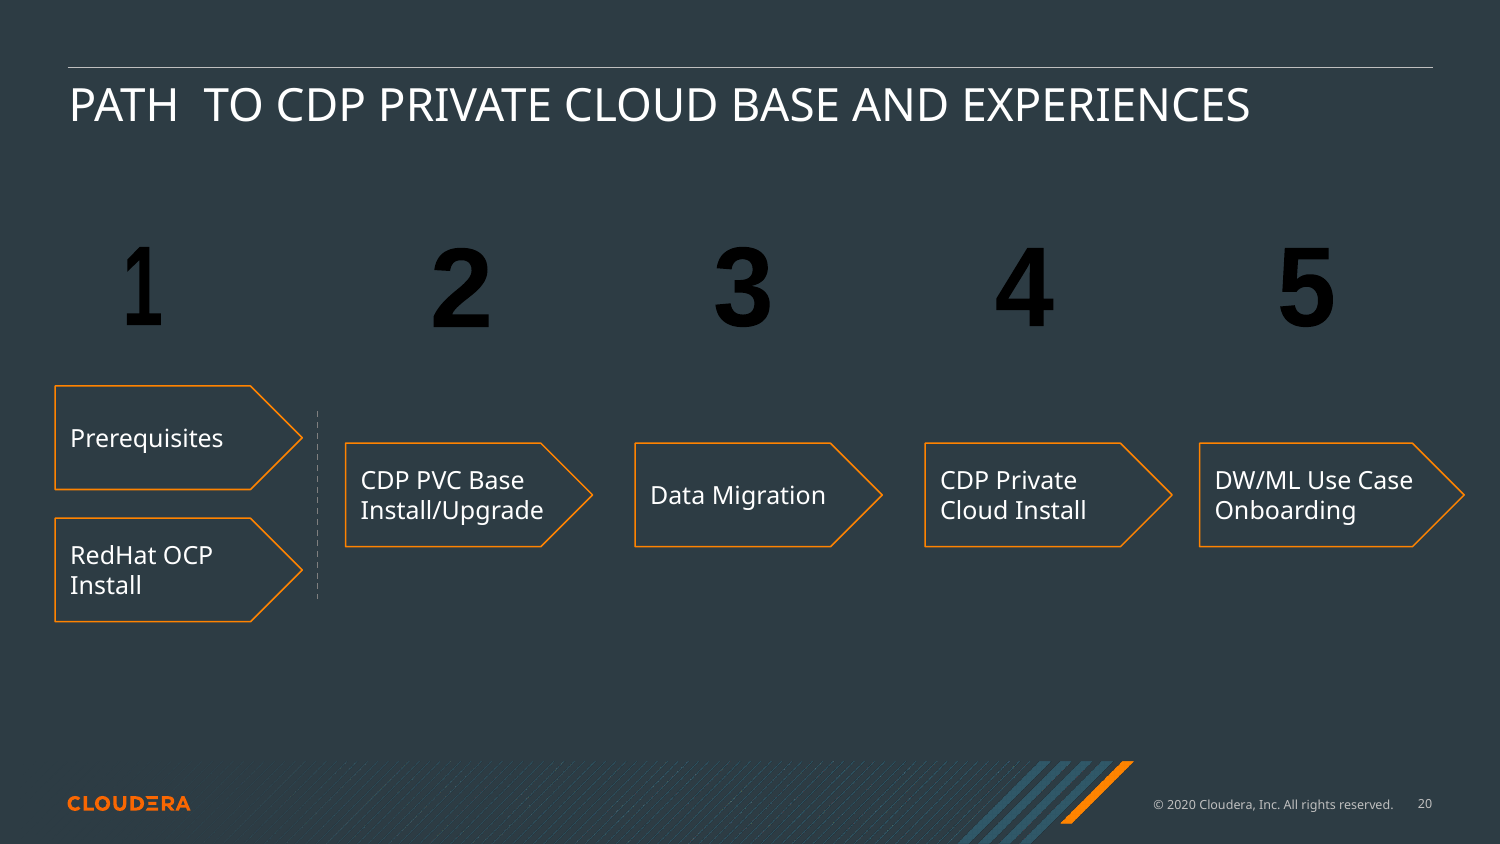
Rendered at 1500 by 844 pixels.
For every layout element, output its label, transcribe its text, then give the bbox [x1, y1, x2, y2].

text_box CDP PVC Base Install/Upgrade [345, 443, 593, 547]
text_box DW/ML Use Case Onboarding [1199, 443, 1465, 547]
title PATH TO CDP PRIVATE CLOUD BASE AND EXPERIENCES [68, 71, 1322, 141]
text_box CDP Private Cloud Install [925, 443, 1173, 547]
text_box Data Migration [635, 443, 883, 547]
text_box Prerequisites [55, 385, 303, 490]
text_box RedHat OCP Install [55, 518, 303, 622]
picture [0, 761, 1134, 844]
